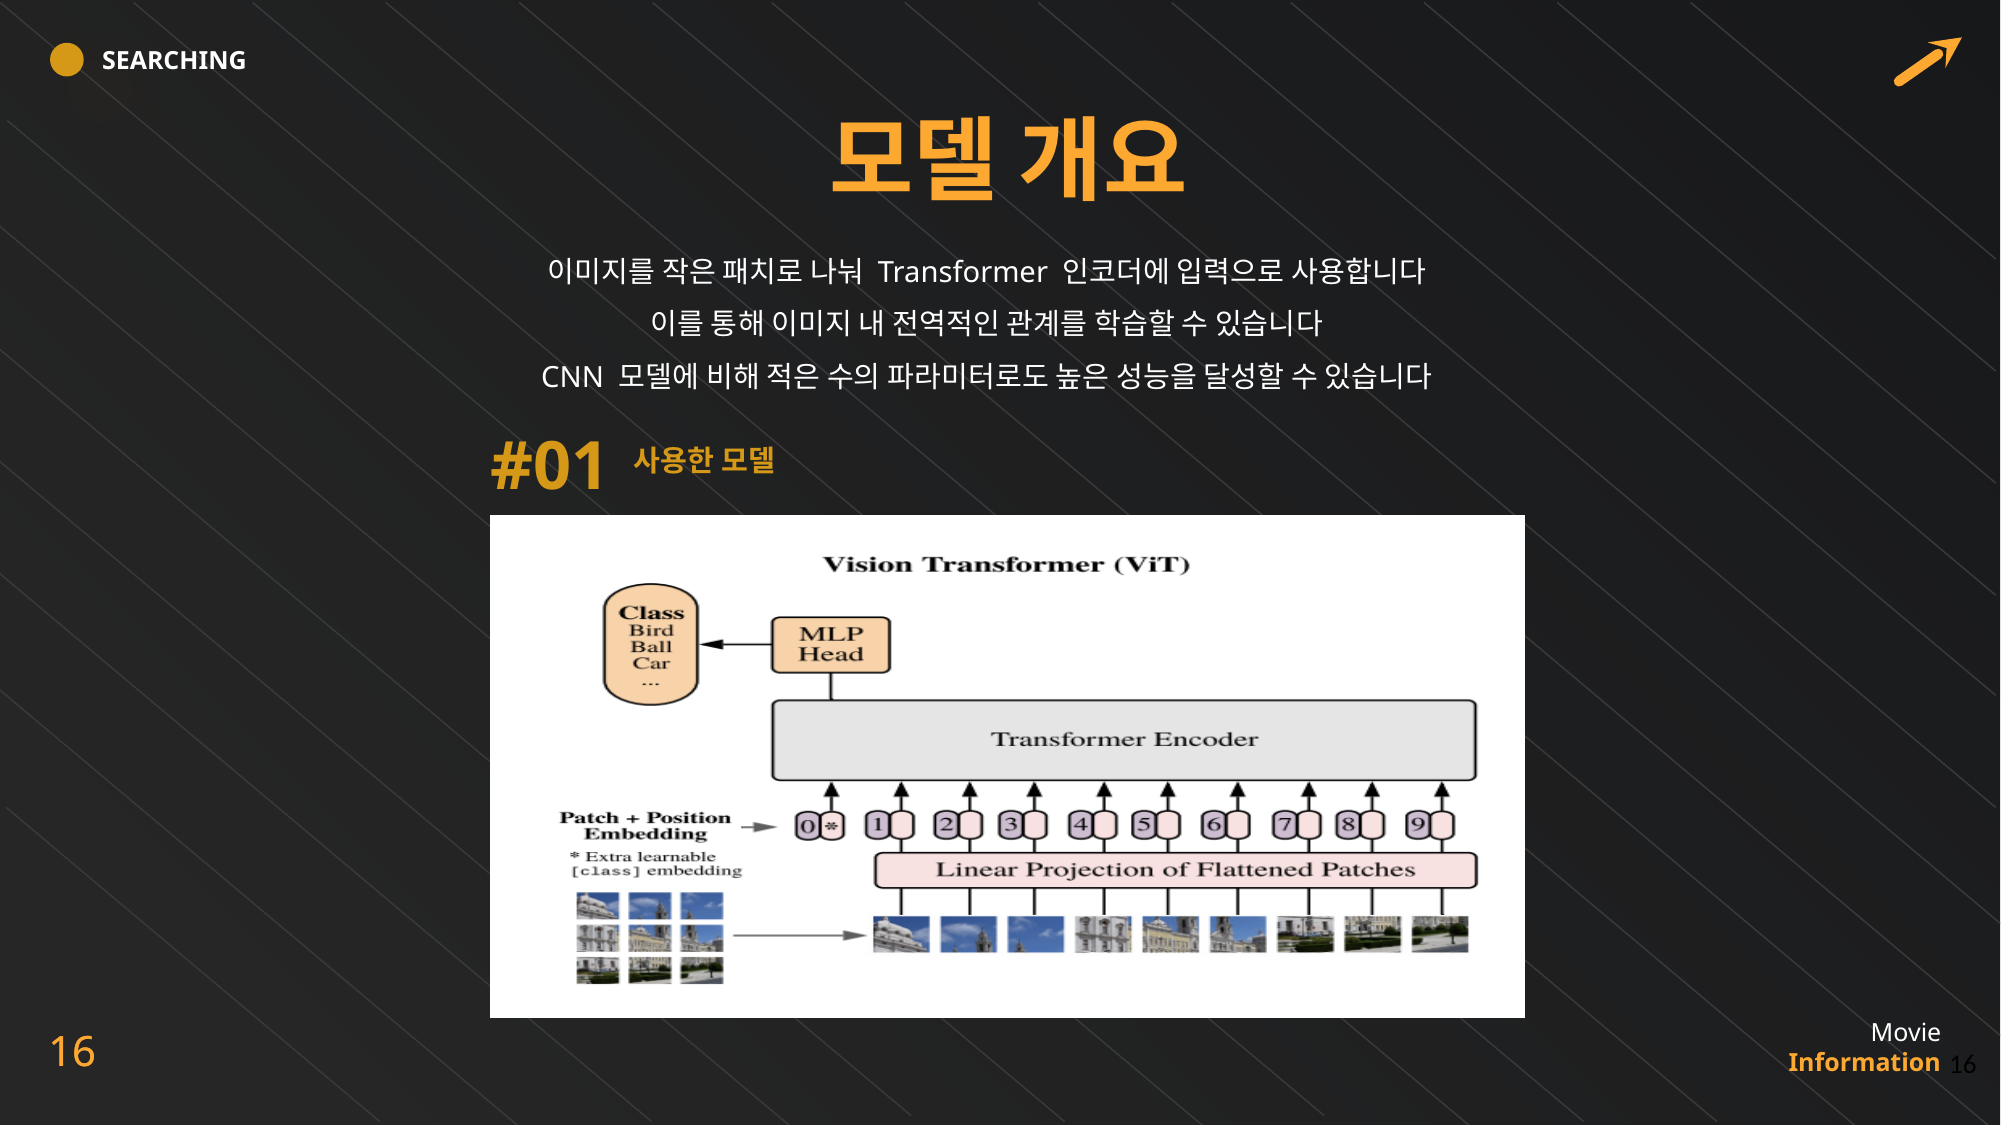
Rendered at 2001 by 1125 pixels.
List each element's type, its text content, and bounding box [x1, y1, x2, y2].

slide_number ‹#› [1871, 1038, 1992, 1125]
text_box 사용한 모델 [618, 434, 1518, 485]
text_box 모델 개요 [313, 94, 1704, 219]
text_box #01 [475, 415, 675, 510]
picture [490, 514, 1526, 1018]
text_box 이미지를 작은 패치로 나눠 Transformer 인코더에 입력으로 사용합니다 이를 통해 이미지 내 전역적인 관계를 학습할 수 있습니다 CNN 모델에 비해 적은 수의 파라미터로도 높은 성능을 달성할 수 있습니다 [209, 228, 1766, 398]
text_box ‹#› [16, 1017, 129, 1090]
